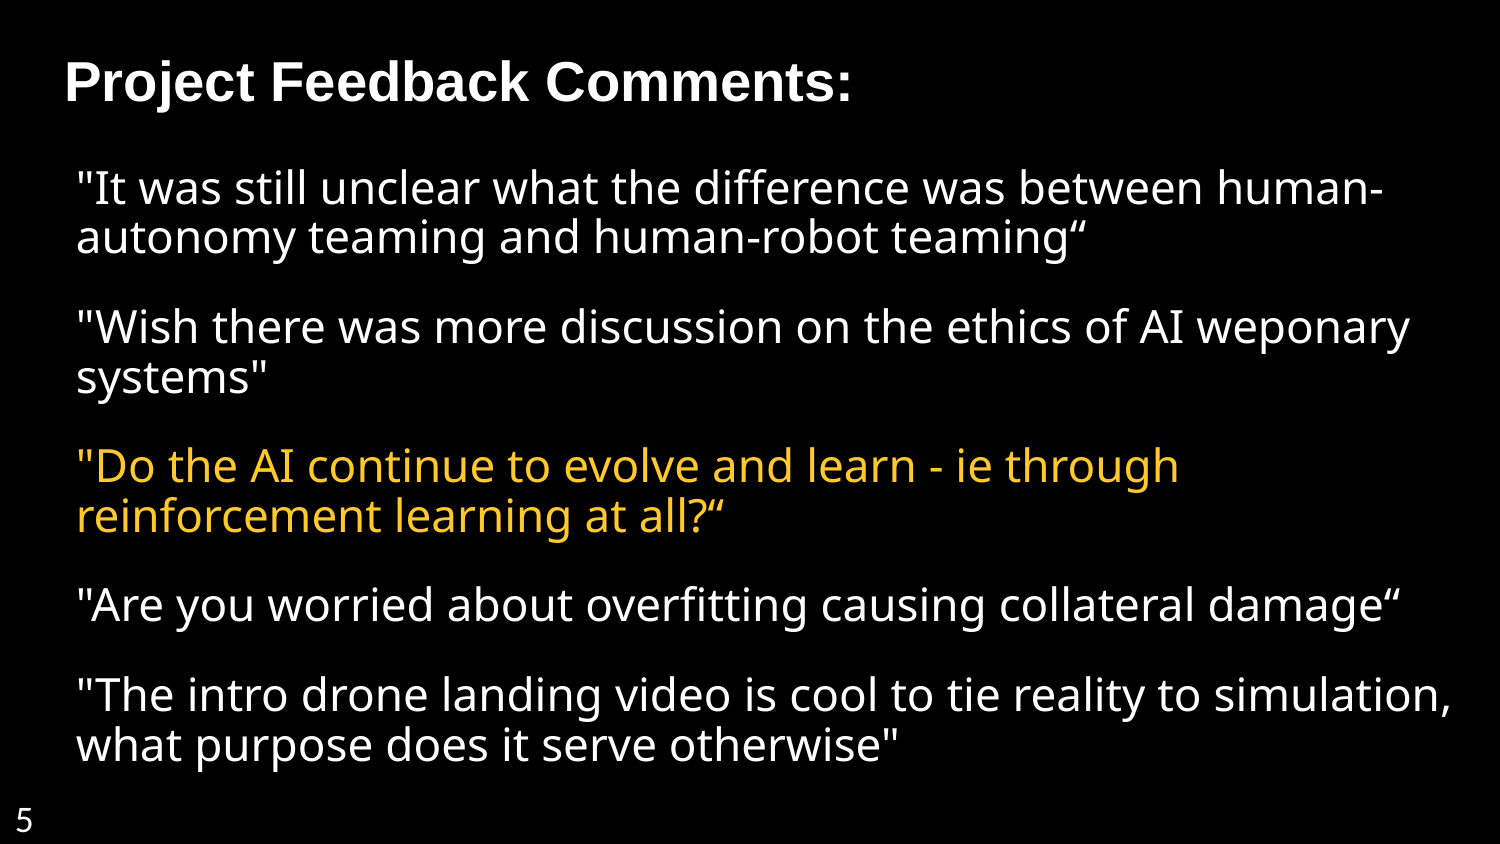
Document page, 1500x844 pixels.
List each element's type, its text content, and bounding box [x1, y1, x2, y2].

text_box "It was still unclear what the difference was between human-autonomy teaming and human-robot teaming“ "Wish there was more discussion on the ethics of AI weponary systems" "Do the AI continue to evolve and learn - ie through reinforcement learning at all?“ "Are you worried about overfitting causing collateral damage“ "The intro drone landing video is cool to tie reality to simulation, what purpose does it serve otherwise" [61, 157, 1474, 674]
slide_number 5 [0, 787, 104, 823]
title Project Feedback Comments: [49, 44, 1445, 221]
